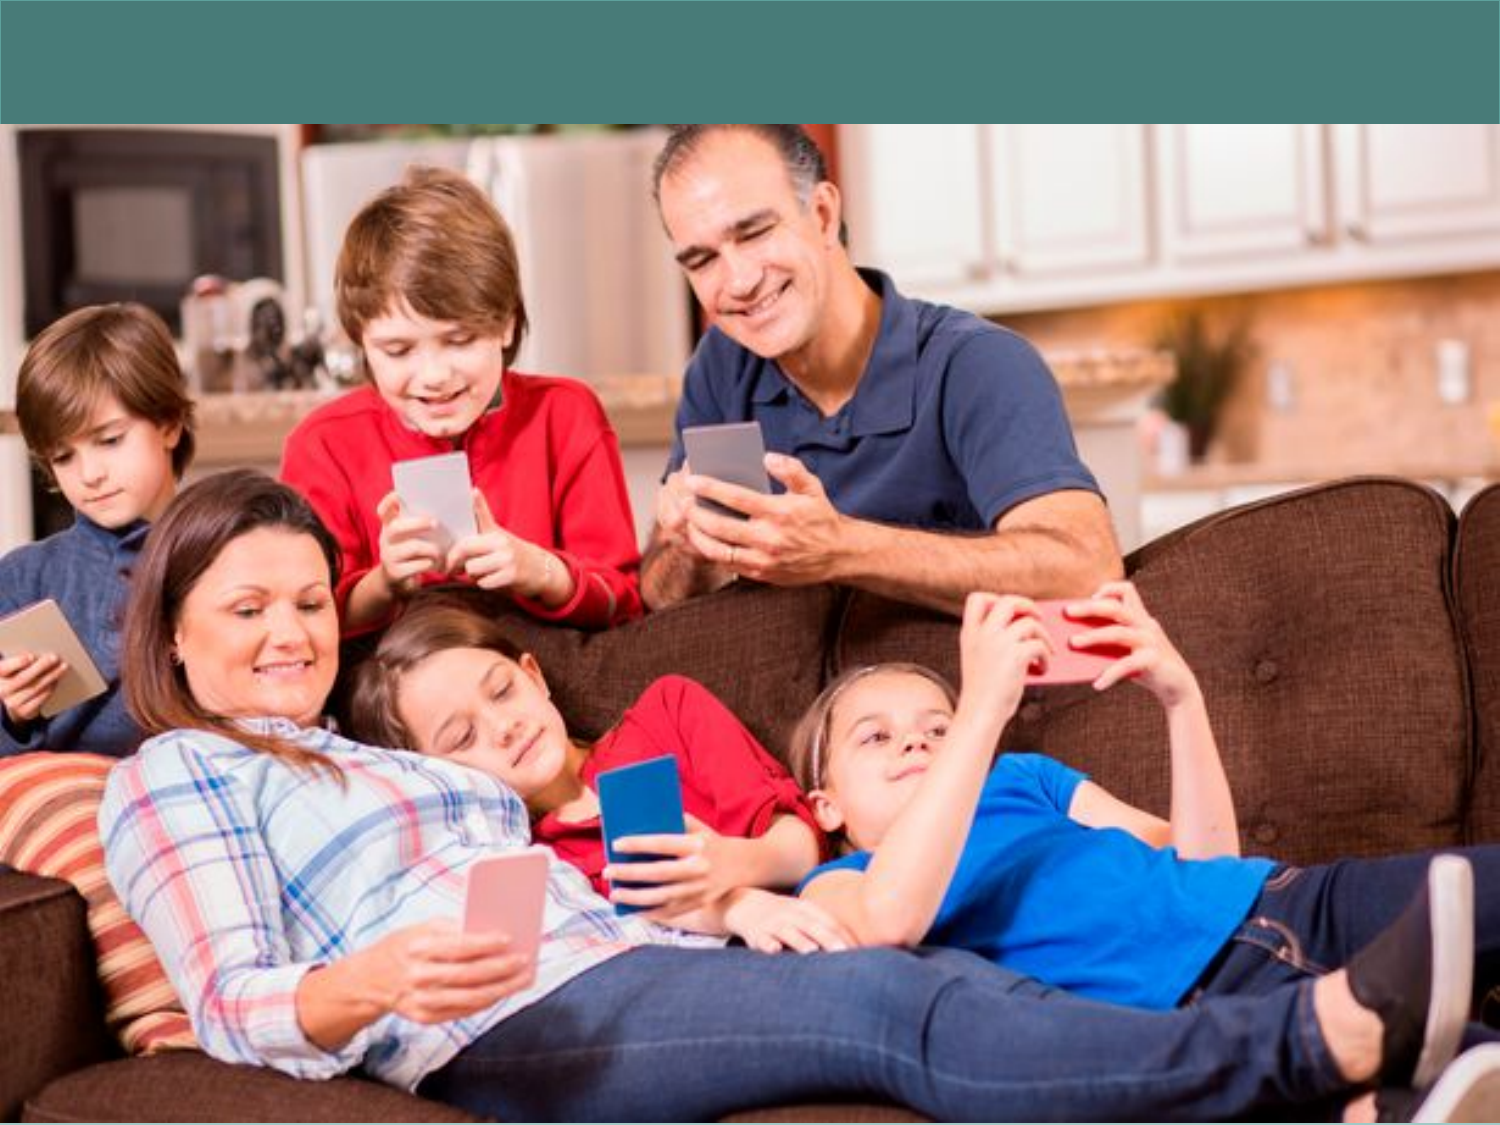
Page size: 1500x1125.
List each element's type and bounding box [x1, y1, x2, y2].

picture [0, 124, 1500, 1123]
